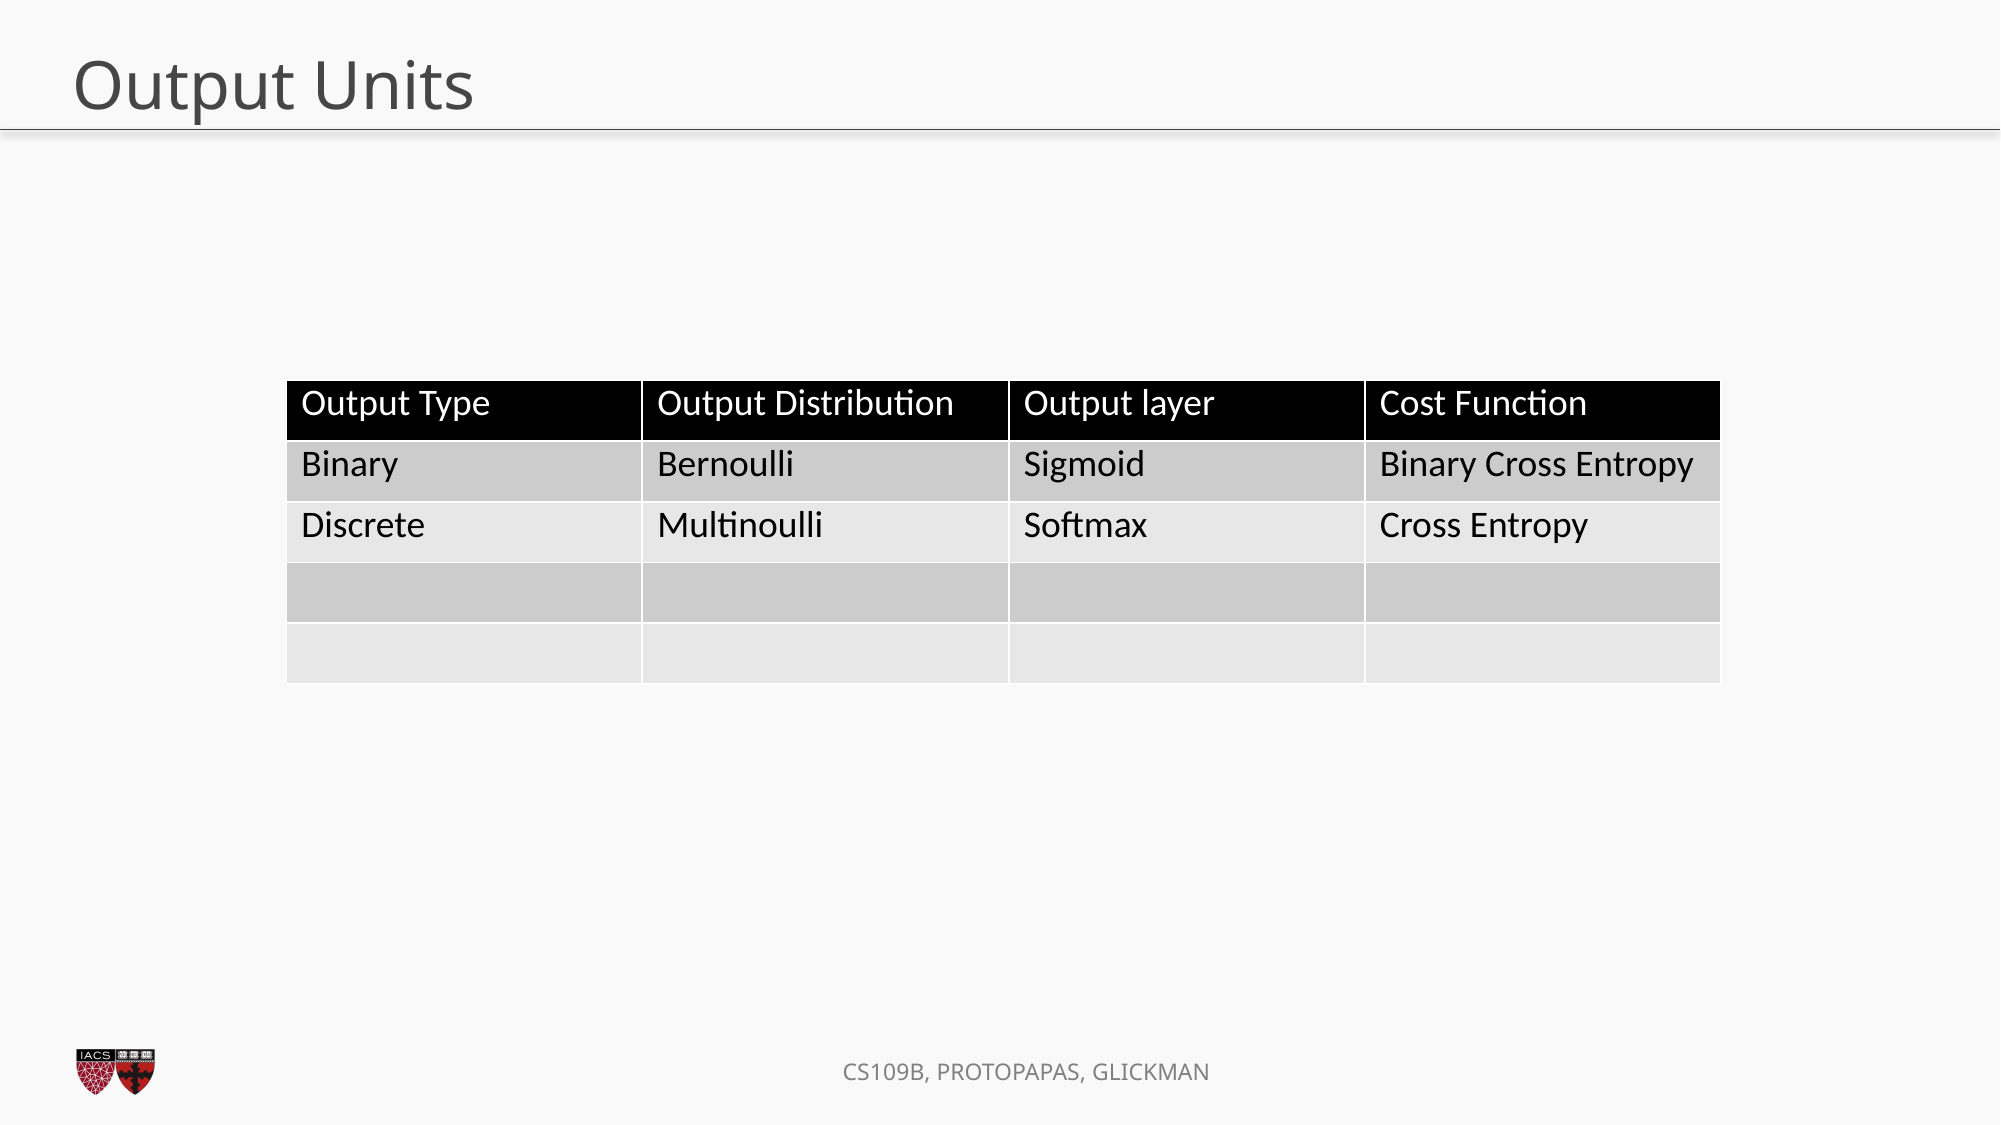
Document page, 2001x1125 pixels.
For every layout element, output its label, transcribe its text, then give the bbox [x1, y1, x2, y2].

table_cell [1366, 563, 1720, 622]
table_header Output layer [1010, 381, 1364, 440]
table_cell Softmax [1010, 503, 1364, 562]
table_cell [287, 624, 641, 683]
table_cell [643, 563, 1008, 622]
table_cell Discrete [287, 503, 641, 562]
table_cell Bernoulli [643, 442, 1008, 501]
table_cell [1010, 624, 1364, 683]
table_cell Cross Entropy [1366, 503, 1720, 562]
table_cell [643, 624, 1008, 683]
title Output Units [57, 35, 1943, 162]
table_cell Binary Cross Entropy [1366, 442, 1720, 501]
table_cell Binary [287, 442, 641, 501]
picture [75, 1049, 155, 1095]
table_cell [1366, 624, 1720, 683]
table_cell Multinoulli [643, 503, 1008, 562]
table_cell [1010, 563, 1364, 622]
table_header Output Type [287, 381, 641, 440]
table_header Cost Function [1366, 381, 1720, 440]
table_cell [287, 563, 641, 622]
table_cell Sigmoid [1010, 442, 1364, 501]
table_header Output Distribution [643, 381, 1008, 440]
